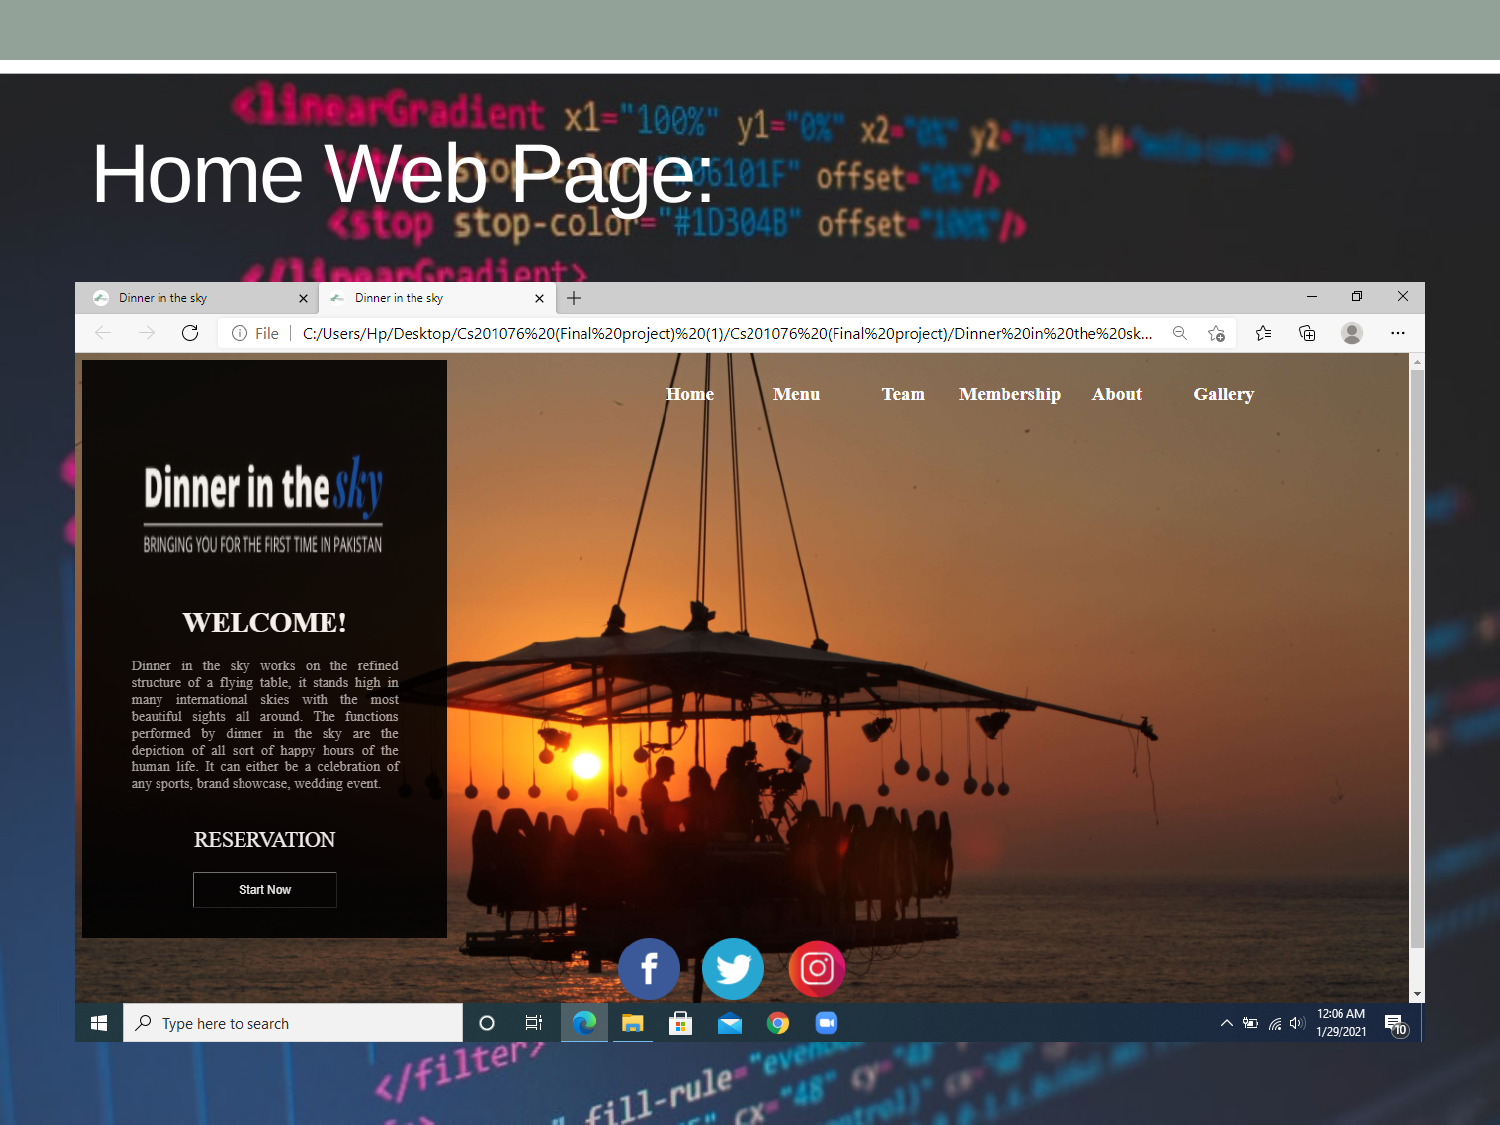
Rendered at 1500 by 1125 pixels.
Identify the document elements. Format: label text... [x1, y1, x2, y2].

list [74, 282, 1426, 1043]
title Home Web Page: [75, 87, 1425, 250]
picture [0, 74, 1500, 1125]
